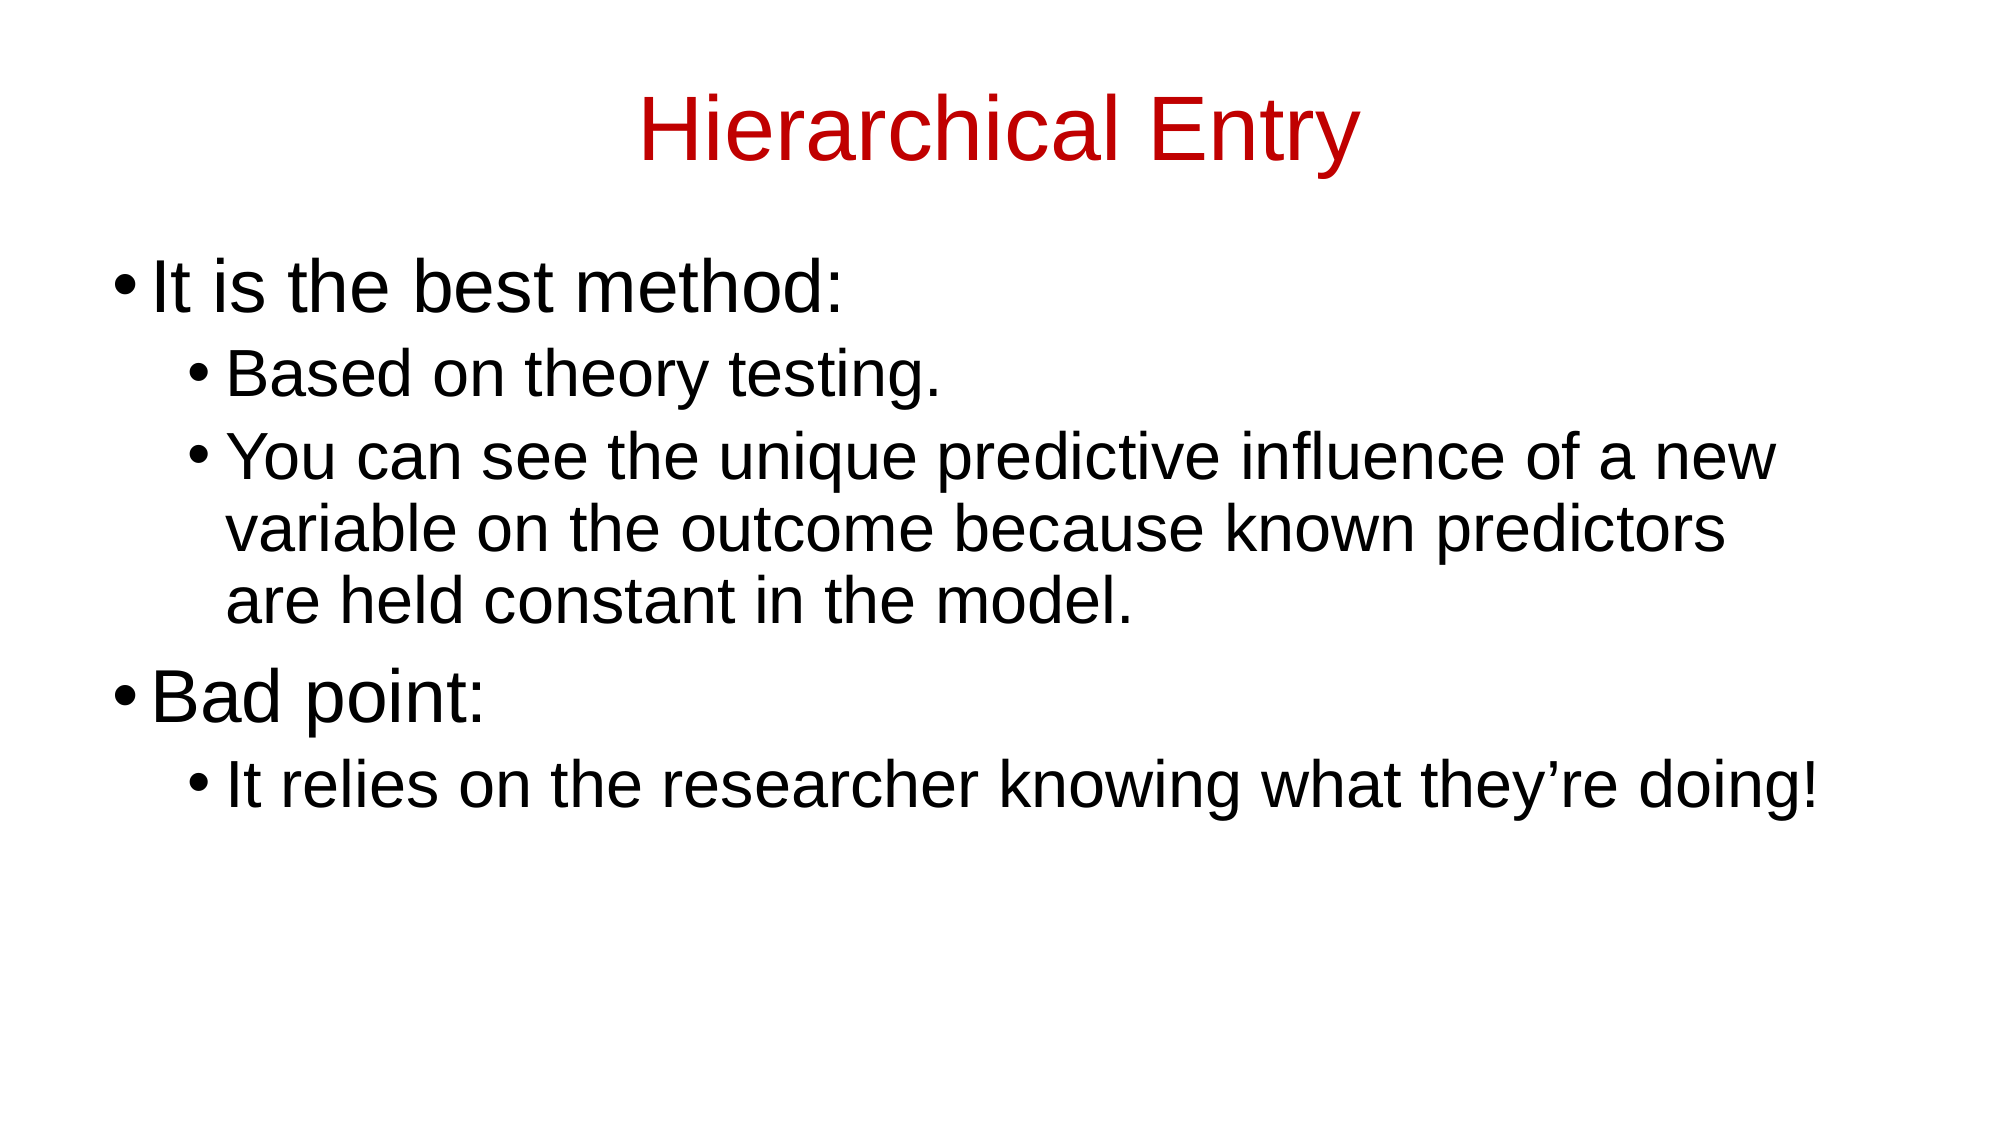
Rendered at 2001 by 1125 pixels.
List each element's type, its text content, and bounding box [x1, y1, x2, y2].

title Hierarchical Entry [123, 37, 1877, 225]
list It is the best method: Based on theory testing. You can see the unique predictive influence of a new variable on the outcome because known predictors are held constant in the model. Bad point: It relies on the researcher knowing what they’re doing! [97, 240, 1850, 994]
